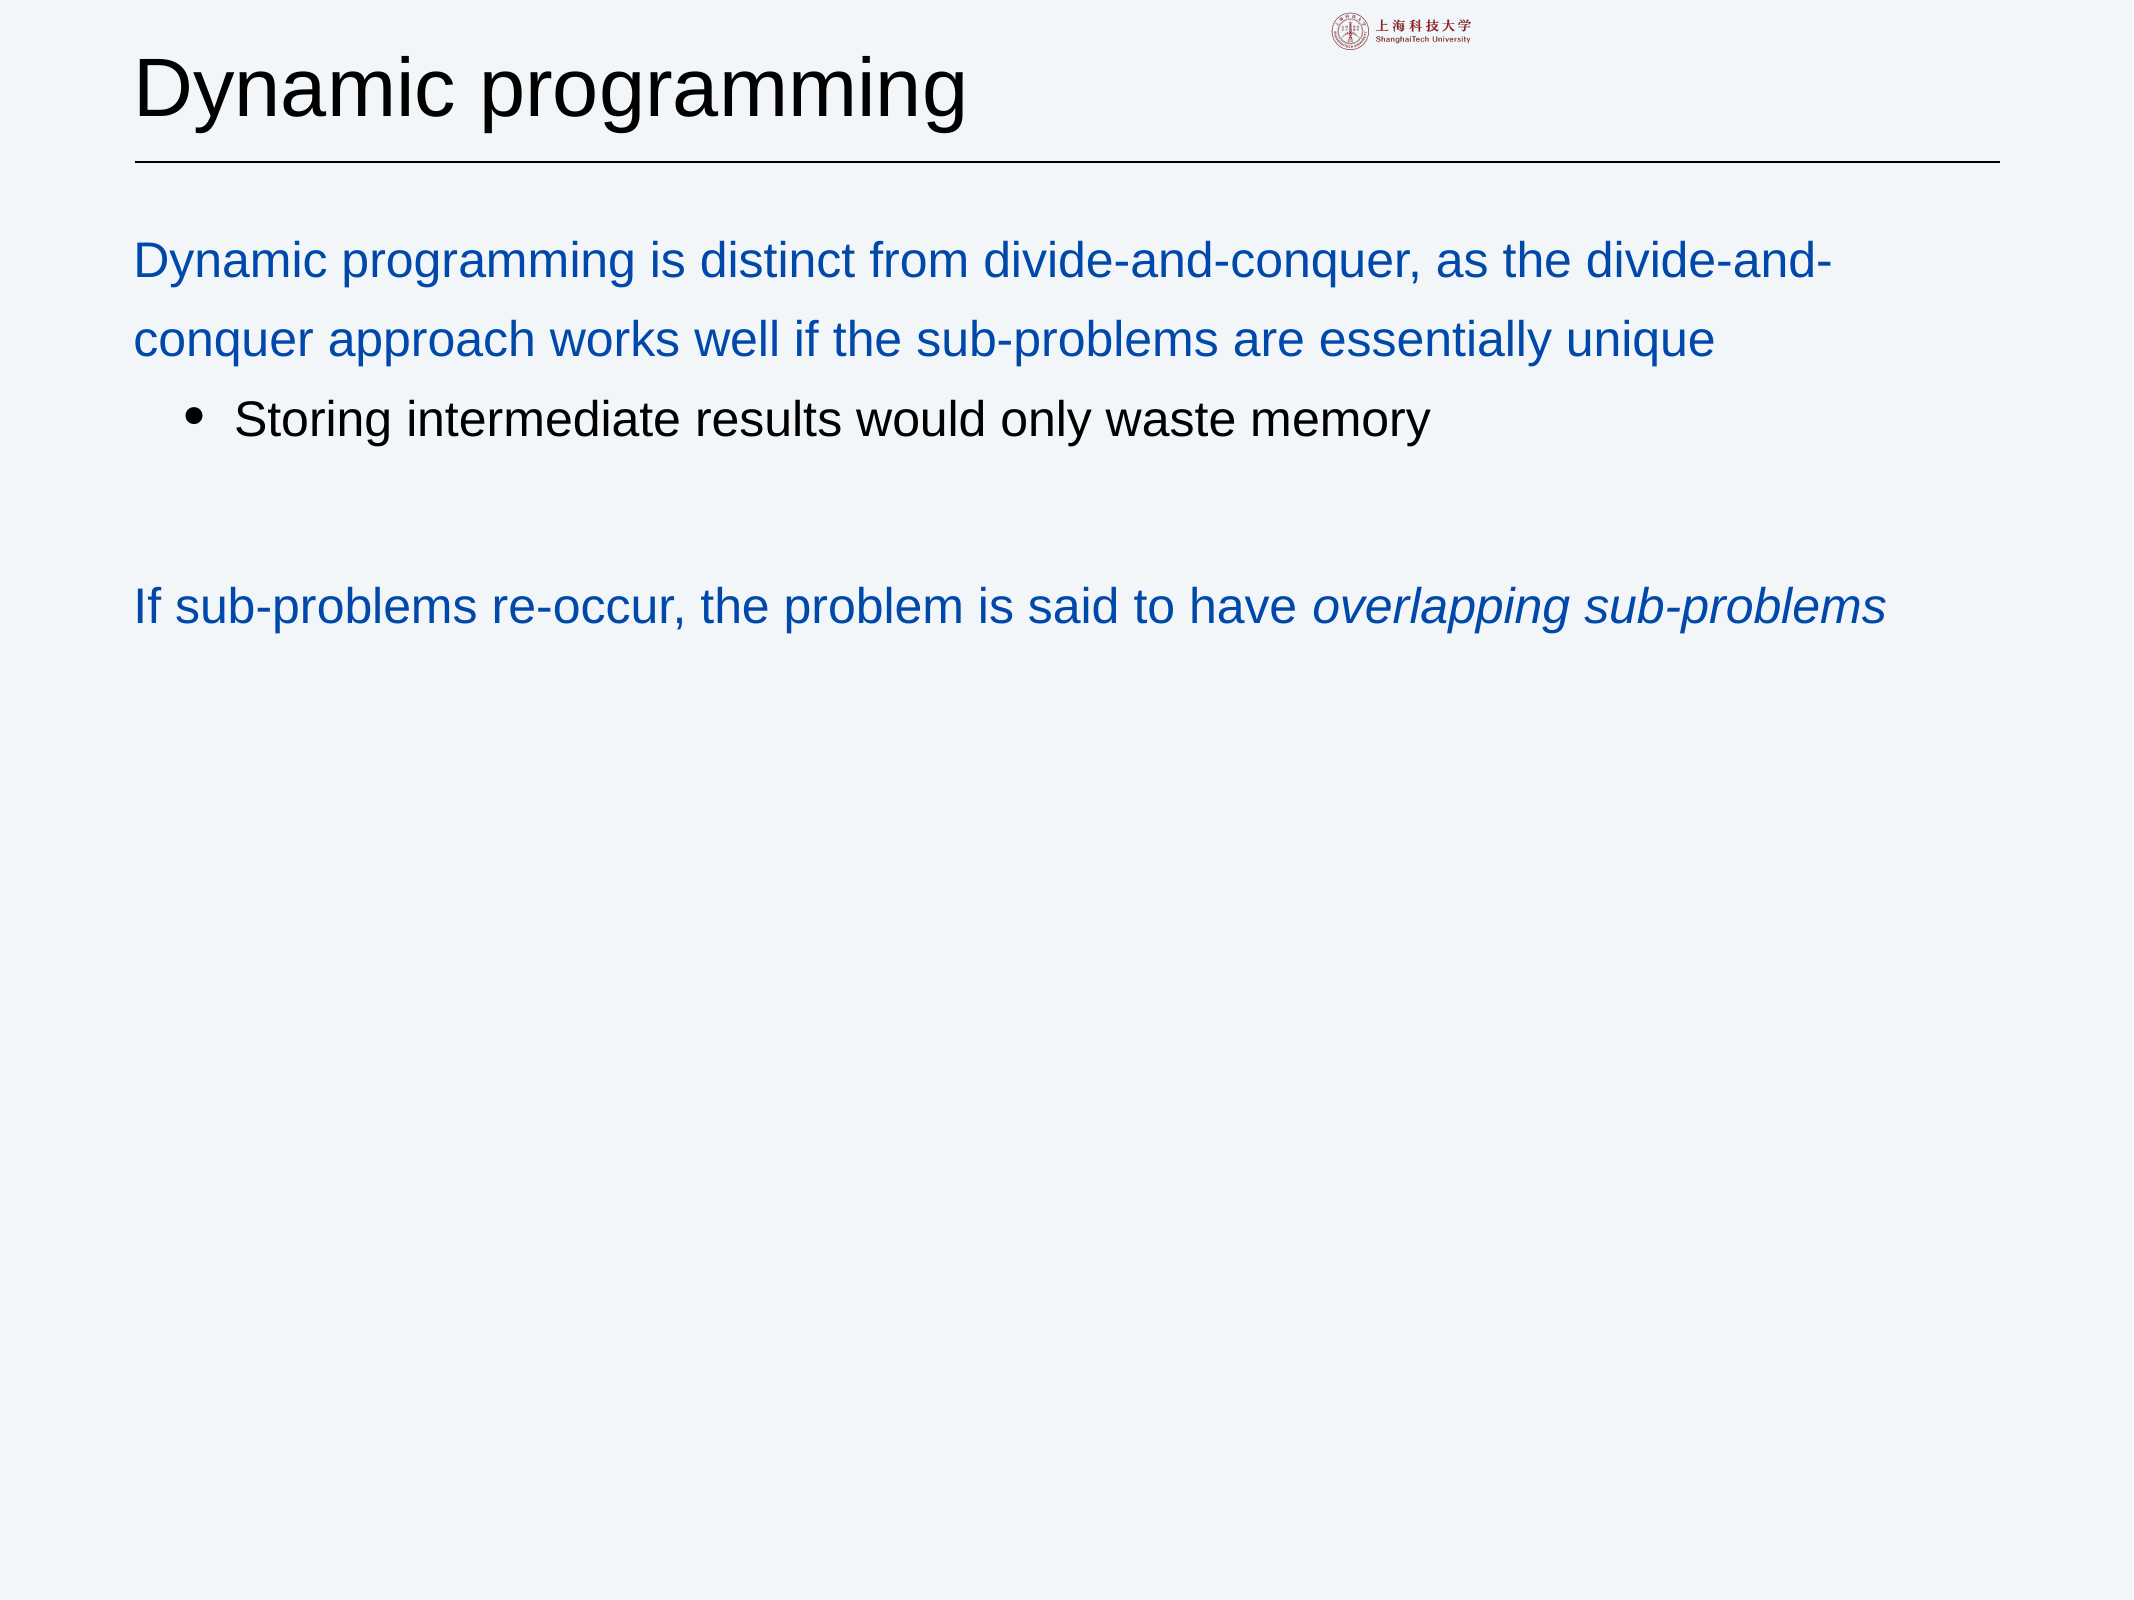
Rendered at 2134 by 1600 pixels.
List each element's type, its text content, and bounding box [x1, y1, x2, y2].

list Dynamic programming is distinct from divide-and-conquer, as the divide-and-conquer approach works well if the sub-problems are essentially unique Storing intermediate results would only waste memory If sub-problems re-occur, the problem is said to have overlapping sub-problems [132, 207, 2001, 1551]
title Dynamic programming [132, 0, 2001, 134]
picture [1327, 0, 1478, 109]
